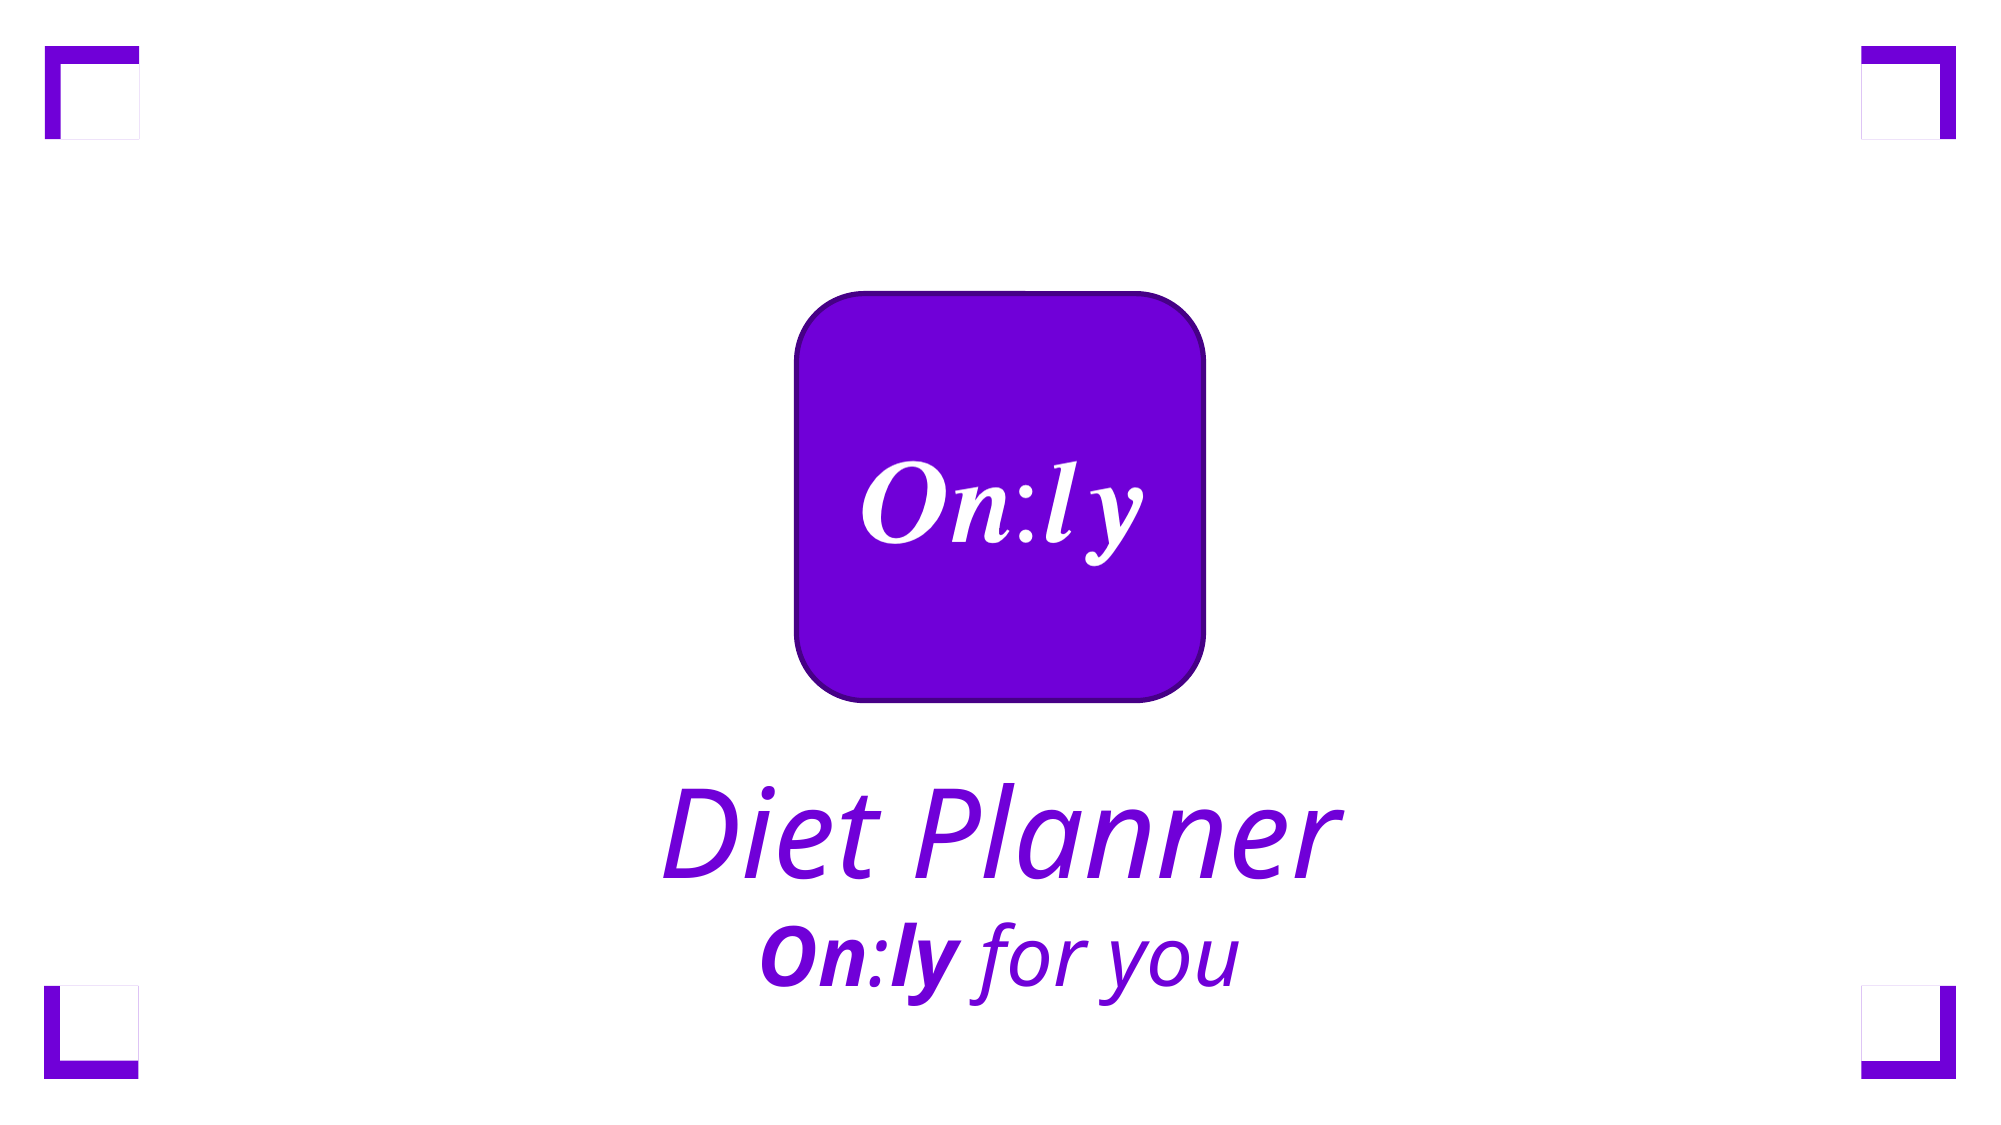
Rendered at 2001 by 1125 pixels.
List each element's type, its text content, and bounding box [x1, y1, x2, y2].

picture [796, 395, 1204, 619]
text_box [794, 291, 1206, 703]
text_box Diet Planner On:ly for you [587, 745, 1413, 1011]
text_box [43, 985, 140, 1080]
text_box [44, 45, 140, 140]
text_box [1860, 45, 1957, 140]
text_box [1860, 985, 1957, 1080]
